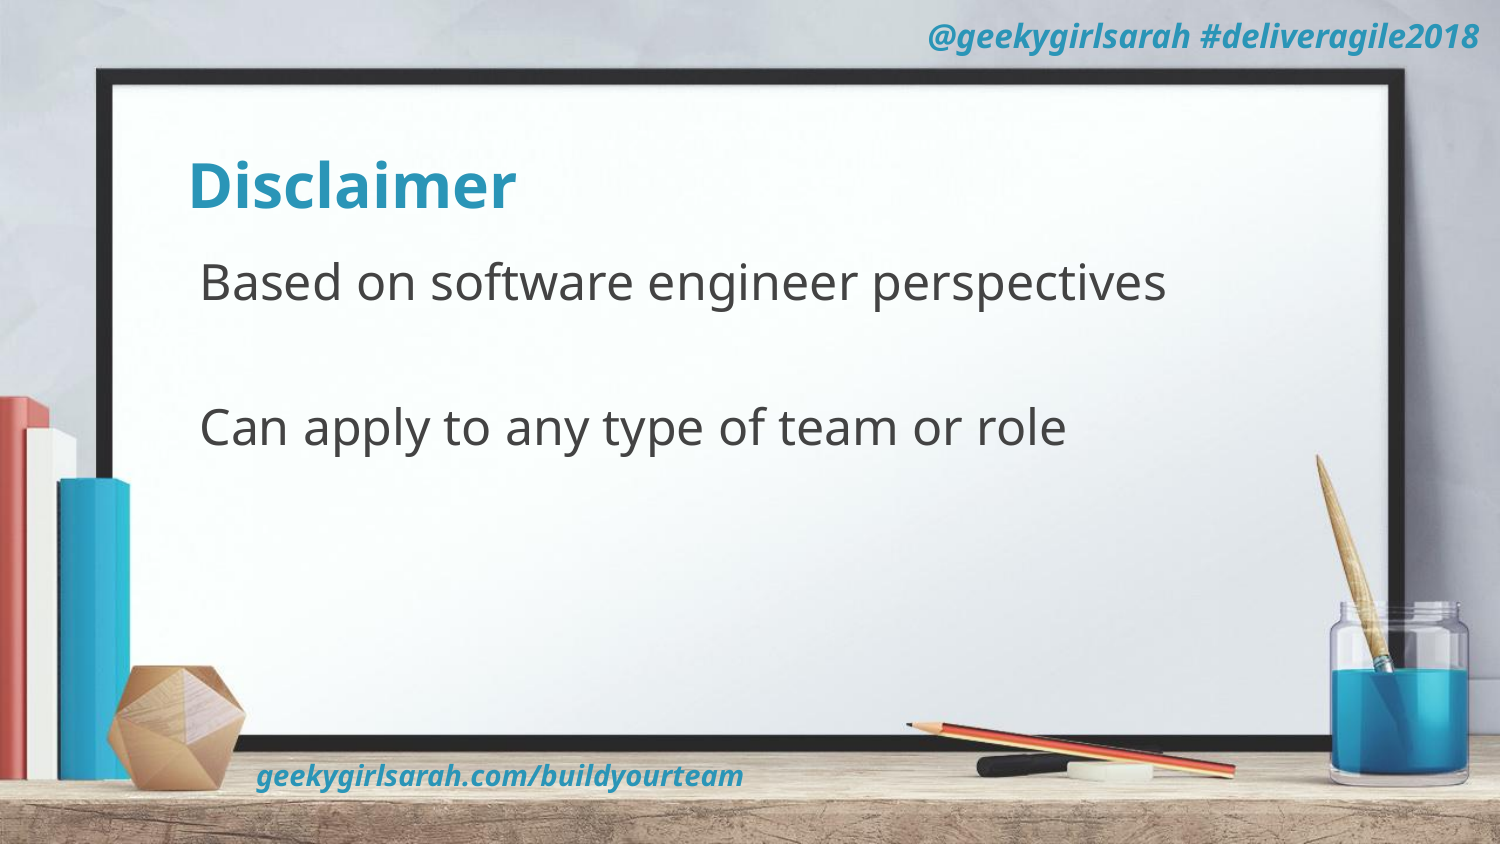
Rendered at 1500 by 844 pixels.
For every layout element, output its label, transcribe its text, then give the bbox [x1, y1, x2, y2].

list Based on software engineer perspectives Can apply to any type of team or role [172, 235, 1324, 680]
picture [0, 0, 1500, 844]
title Disclaimer [172, 130, 1324, 235]
